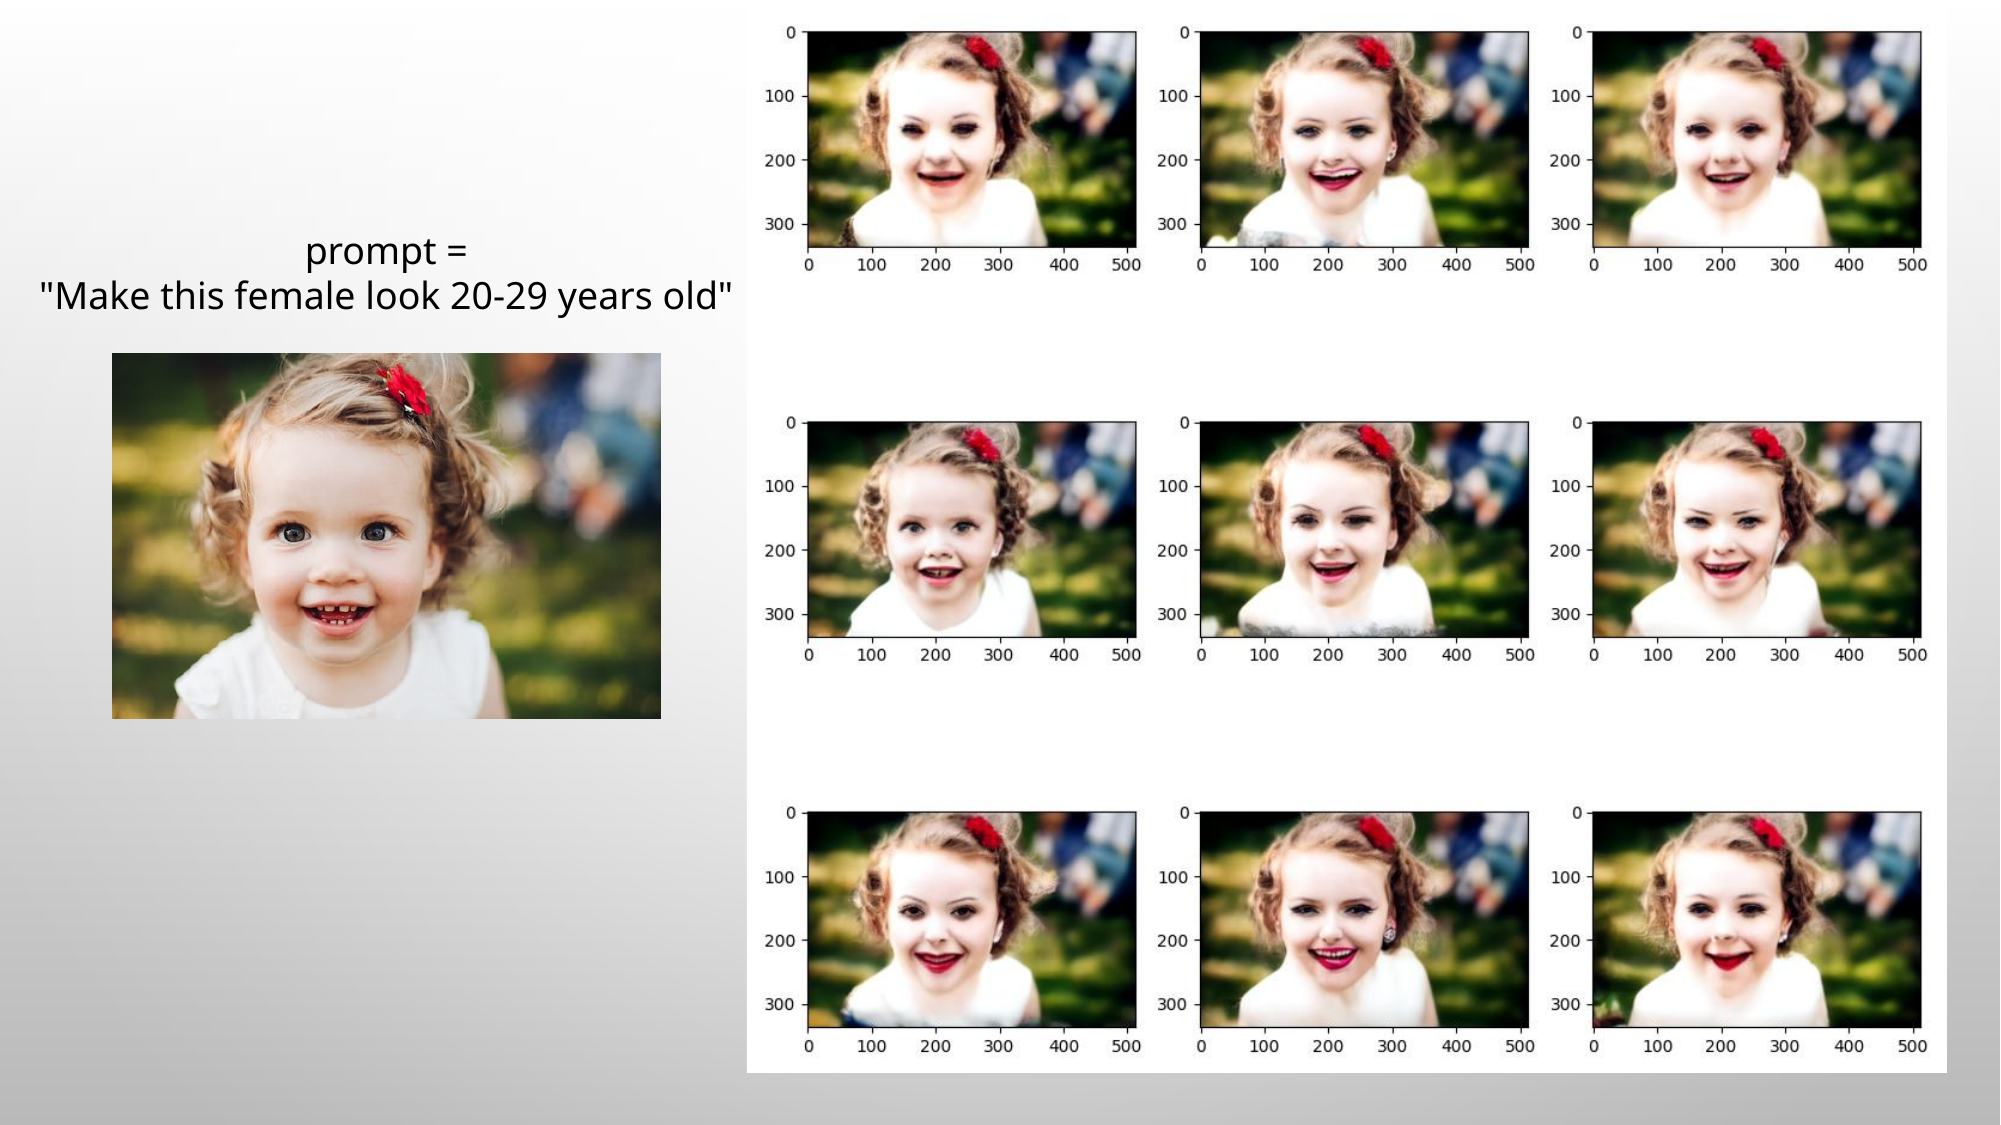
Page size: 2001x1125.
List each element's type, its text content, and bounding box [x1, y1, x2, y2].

picture [0, 0, 2000, 1125]
text_box prompt = "Make this female look 20-29 years old" [24, 219, 740, 325]
